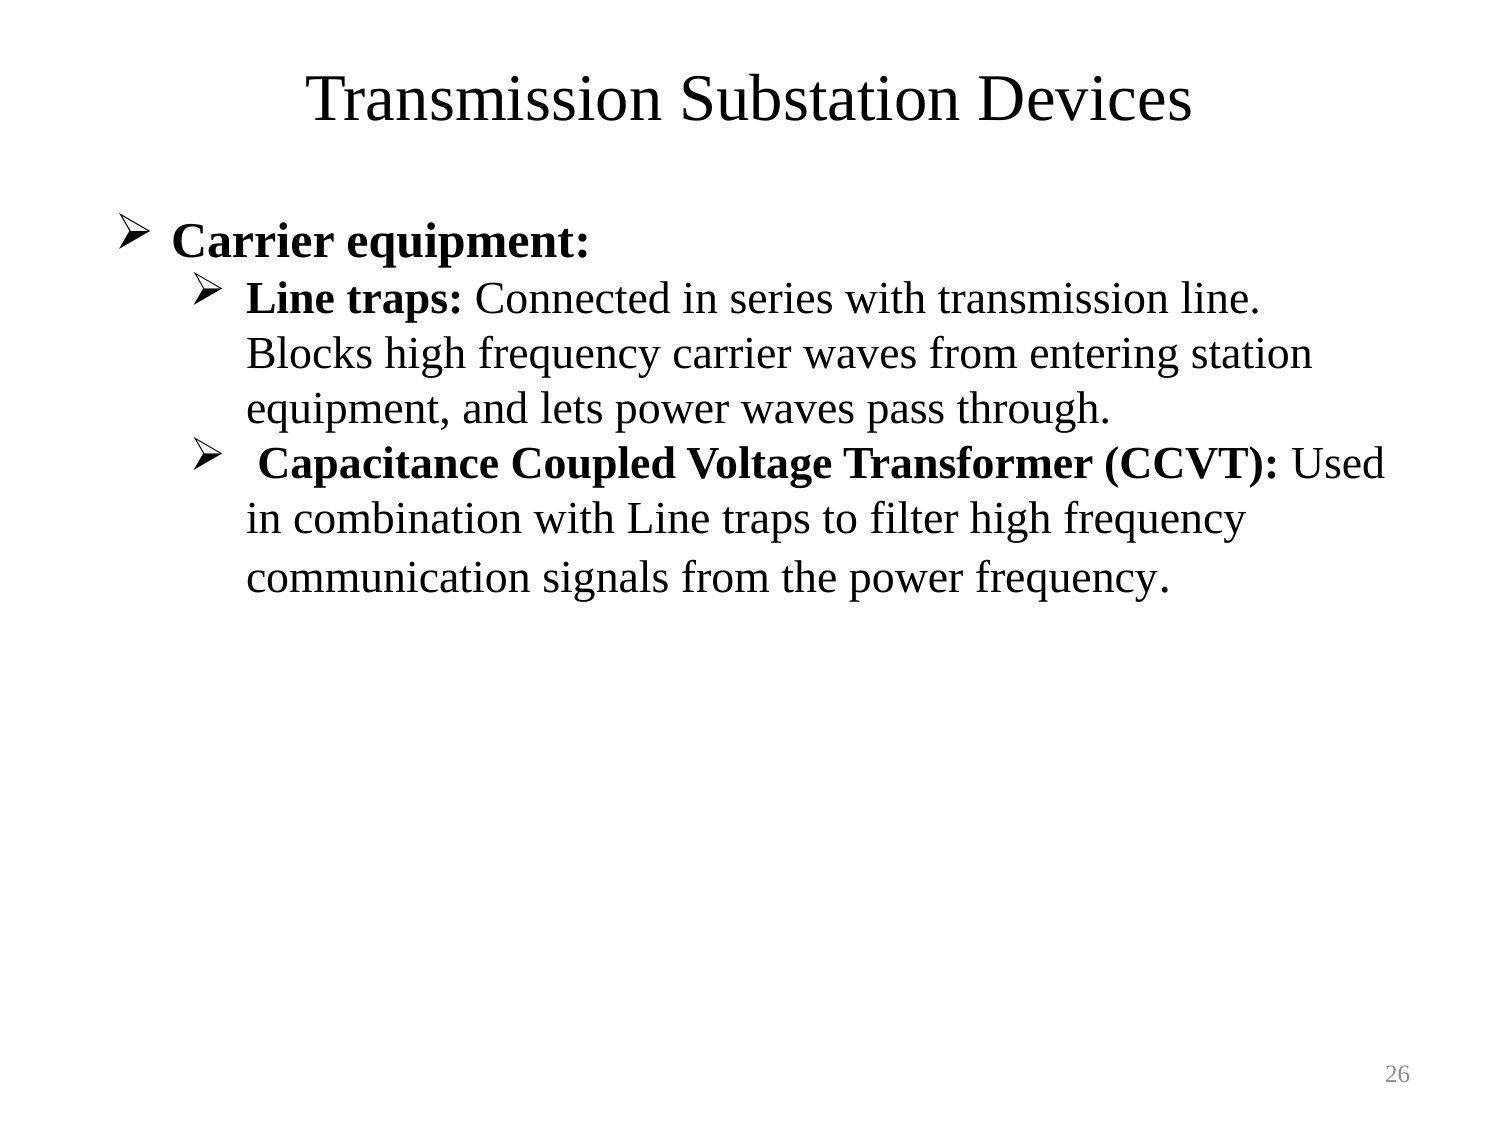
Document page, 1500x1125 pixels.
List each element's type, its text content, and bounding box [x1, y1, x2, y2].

text_box Carrier equipment: Line traps: Connected in series with transmission line. Blocks high frequency carrier waves from entering station equipment, and lets power waves pass through. Capacitance Coupled Voltage Transformer (CCVT): Used in combination with Line traps to filter high frequency communication signals from the power frequency. [99, 200, 1413, 610]
title Transmission Substation Devices [75, 0, 1425, 188]
slide_number 26 [1074, 1042, 1425, 1103]
